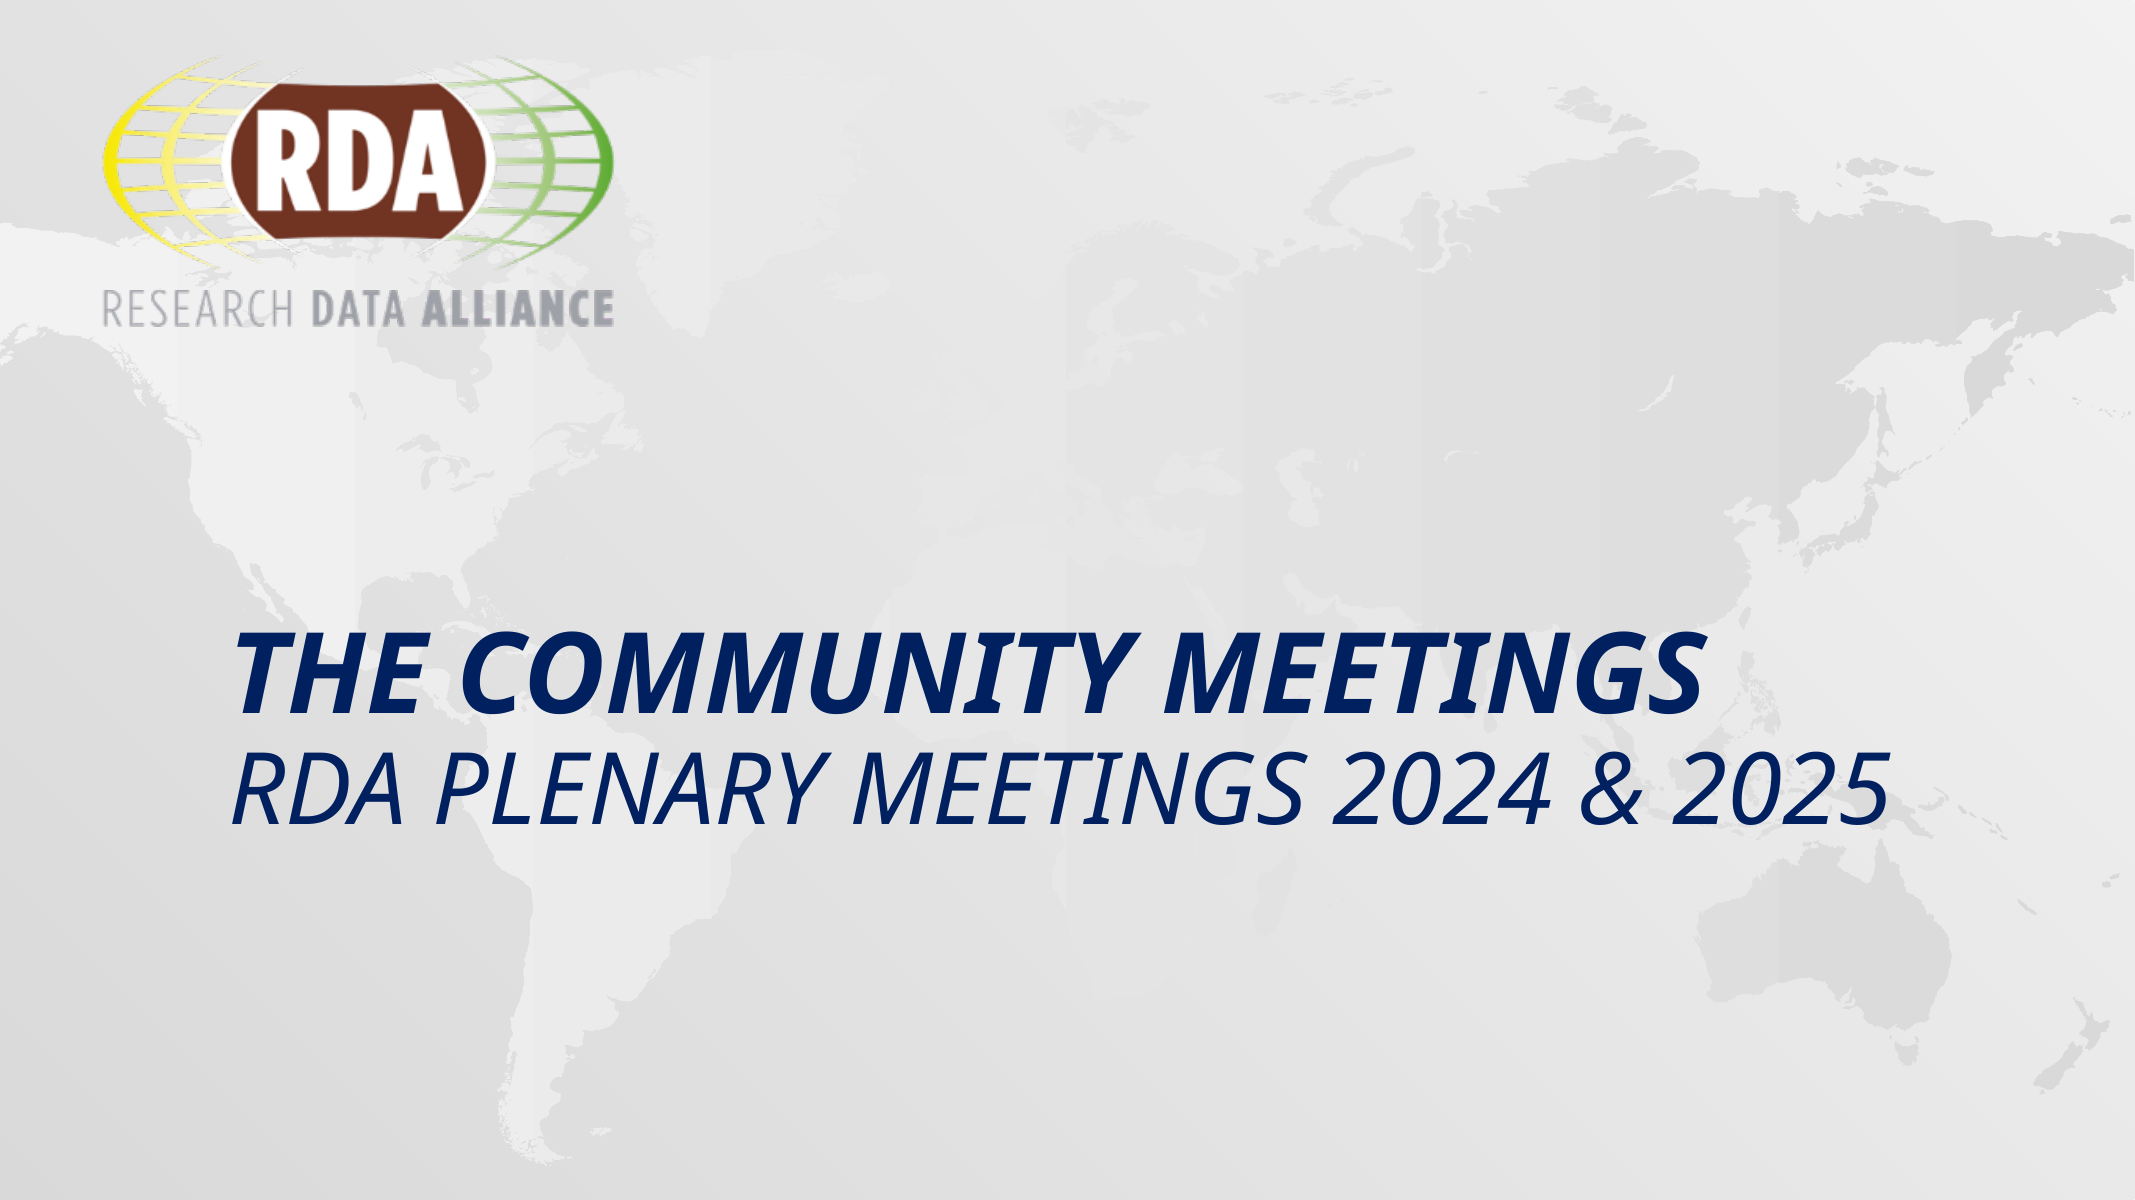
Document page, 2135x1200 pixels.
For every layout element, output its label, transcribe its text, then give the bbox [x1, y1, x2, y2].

title The community MEETINGS RDA PLENARY MEETINGS 2024 & 2025 [213, 320, 1922, 854]
picture [84, 20, 618, 361]
